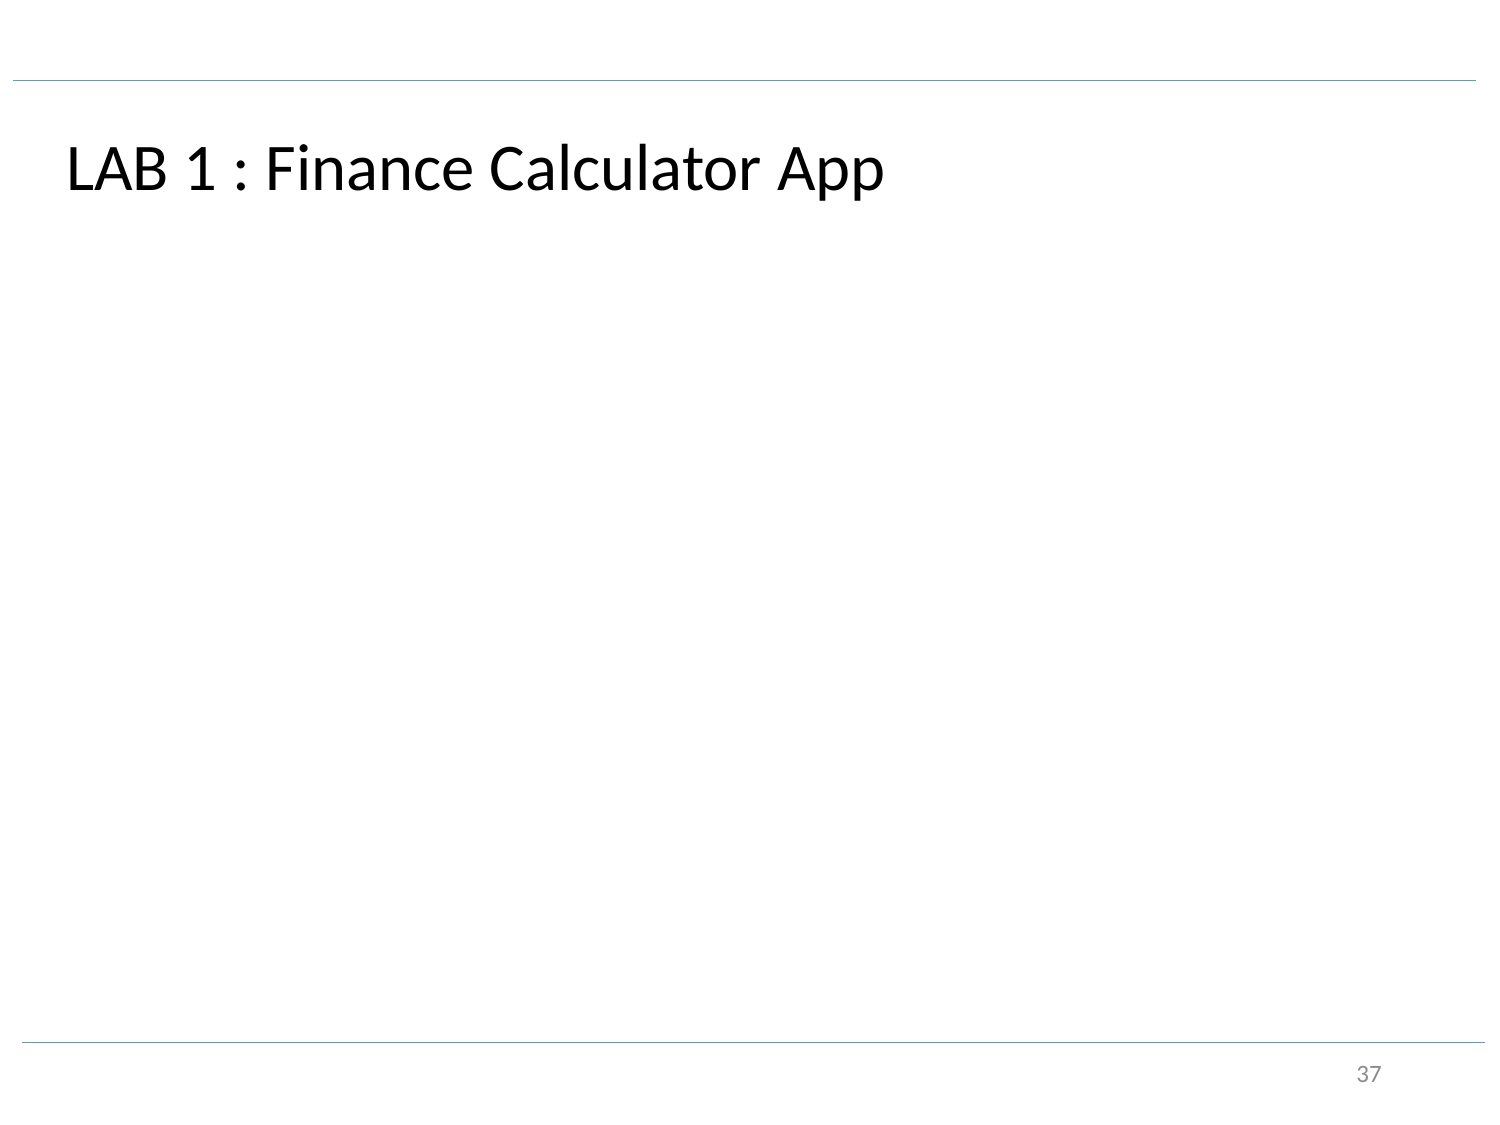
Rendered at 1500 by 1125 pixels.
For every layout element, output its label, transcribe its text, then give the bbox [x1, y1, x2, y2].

slide_number 37 [1059, 1043, 1397, 1103]
text_box LAB 1 : Finance Calculator App [51, 116, 902, 291]
